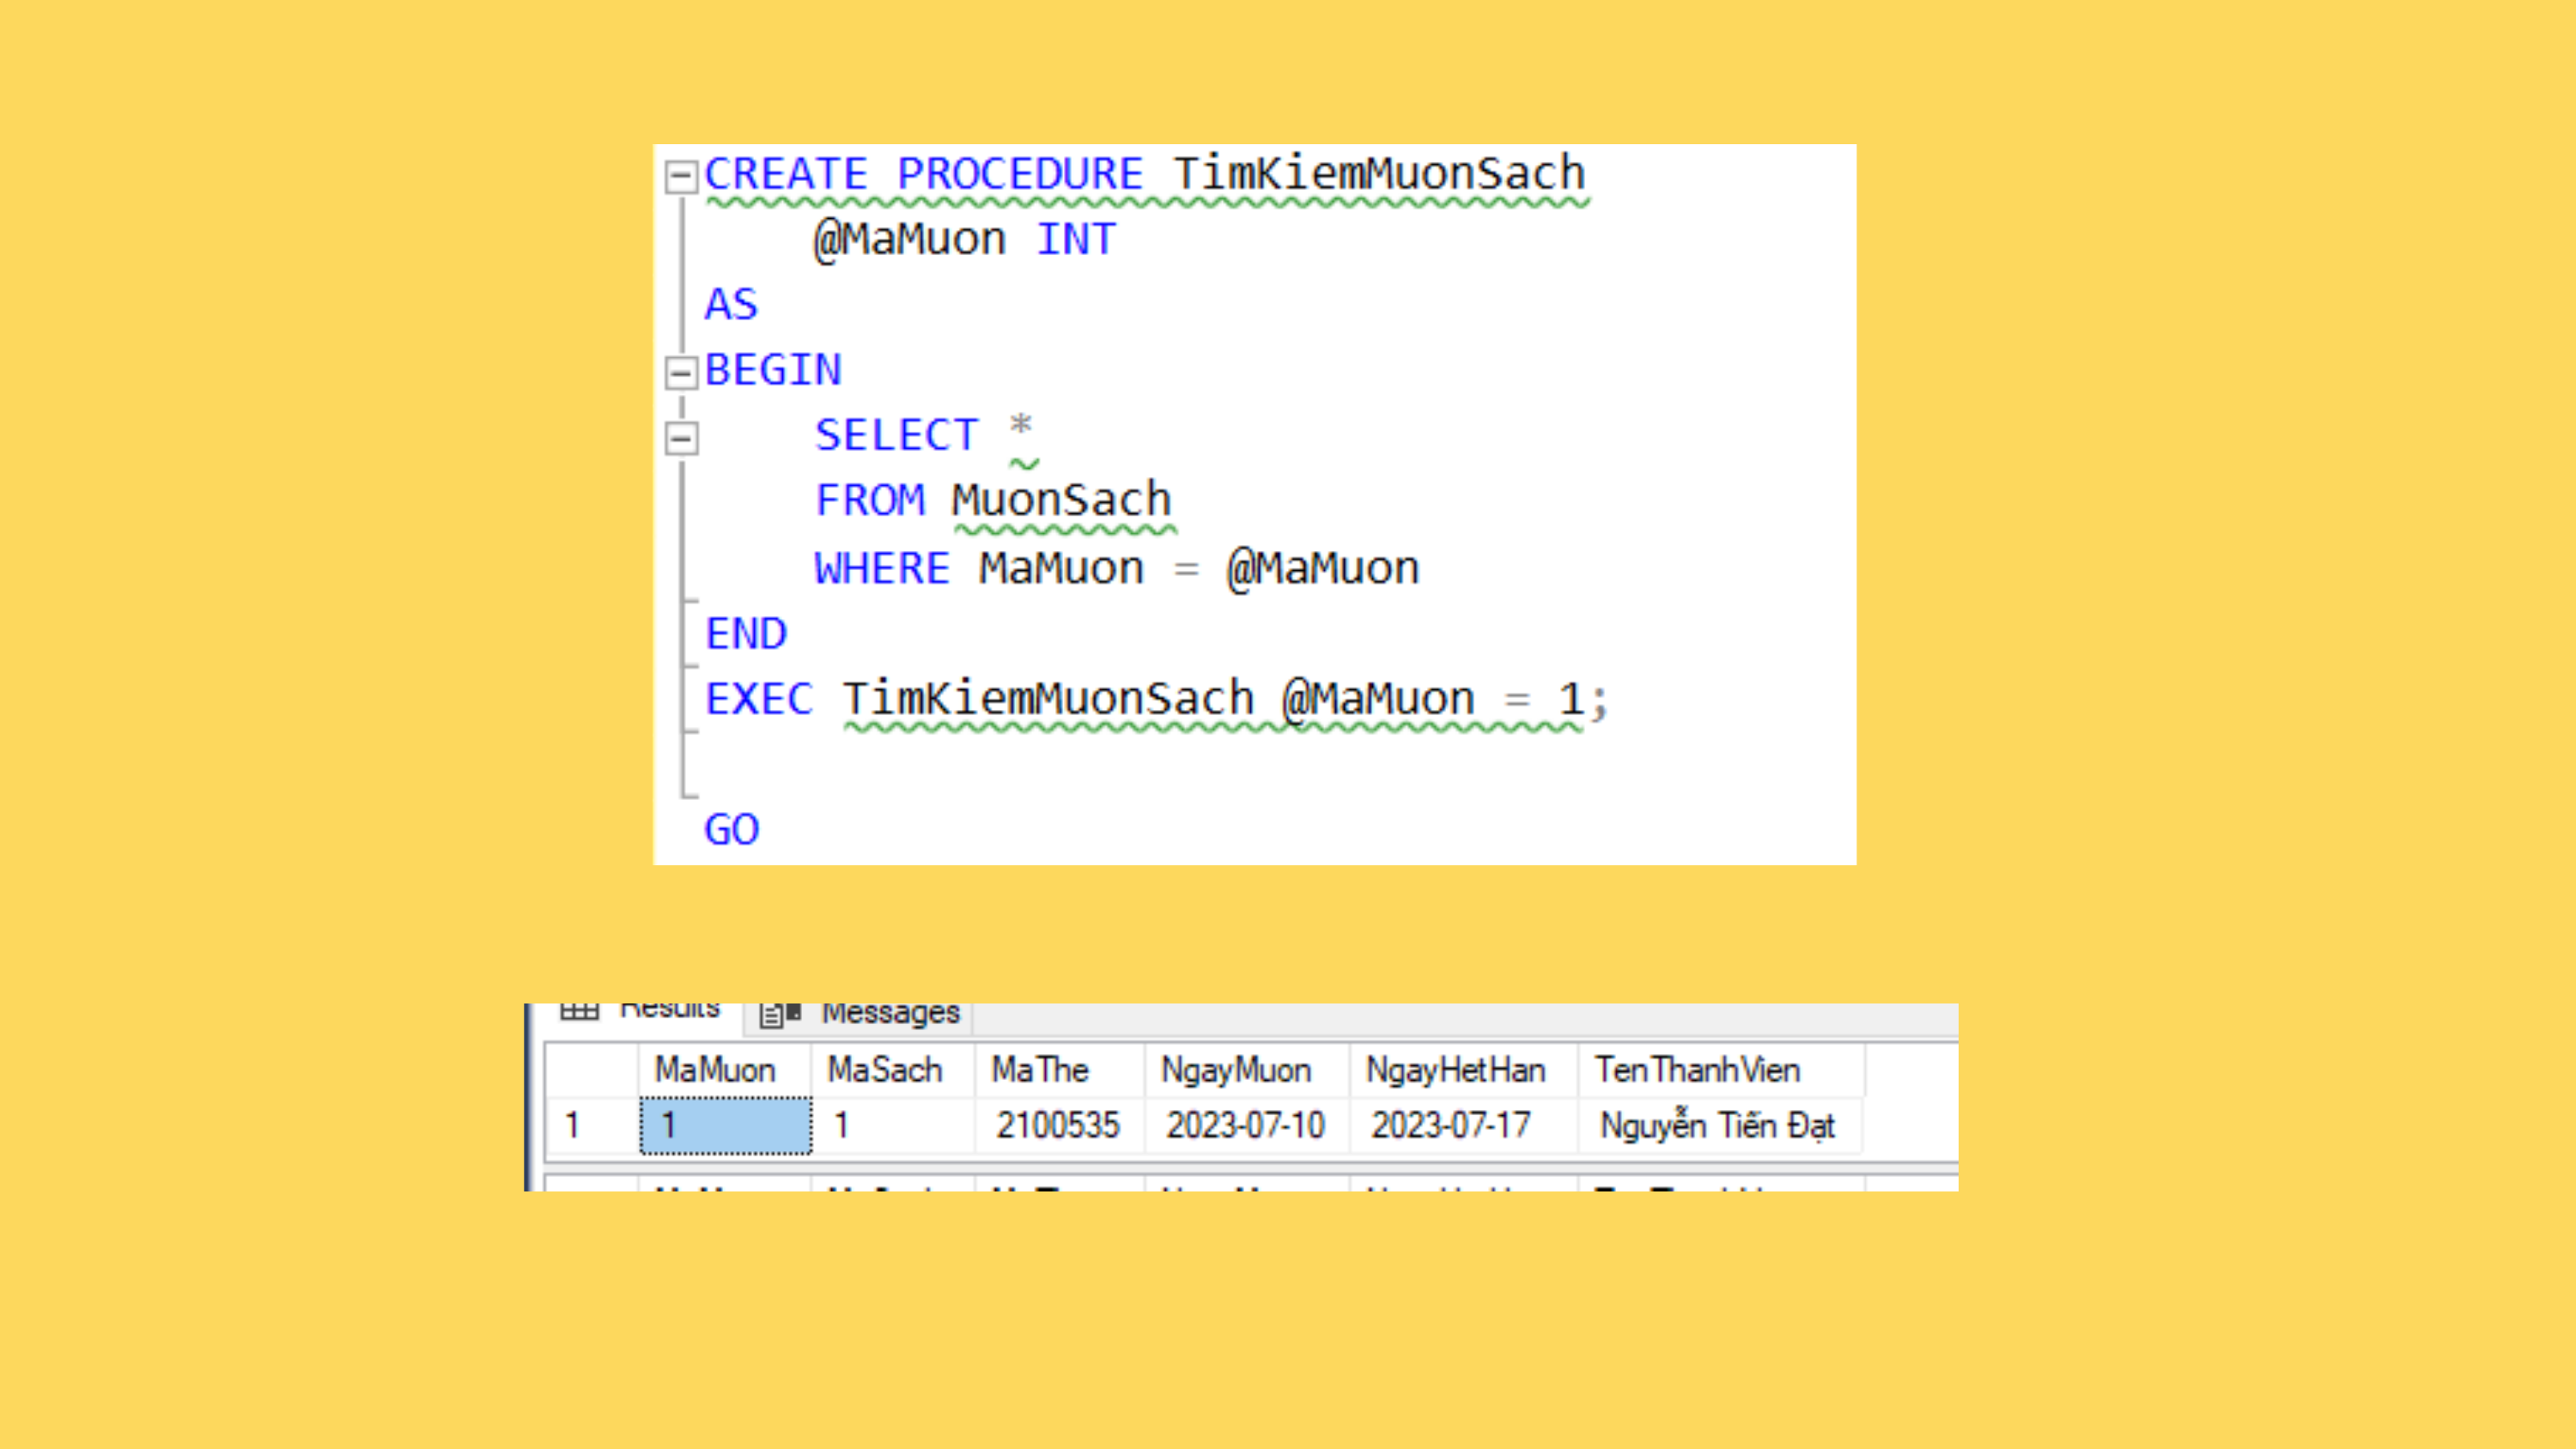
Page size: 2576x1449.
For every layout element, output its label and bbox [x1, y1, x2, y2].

text_box [652, 144, 1857, 865]
text_box [524, 1003, 1959, 1191]
